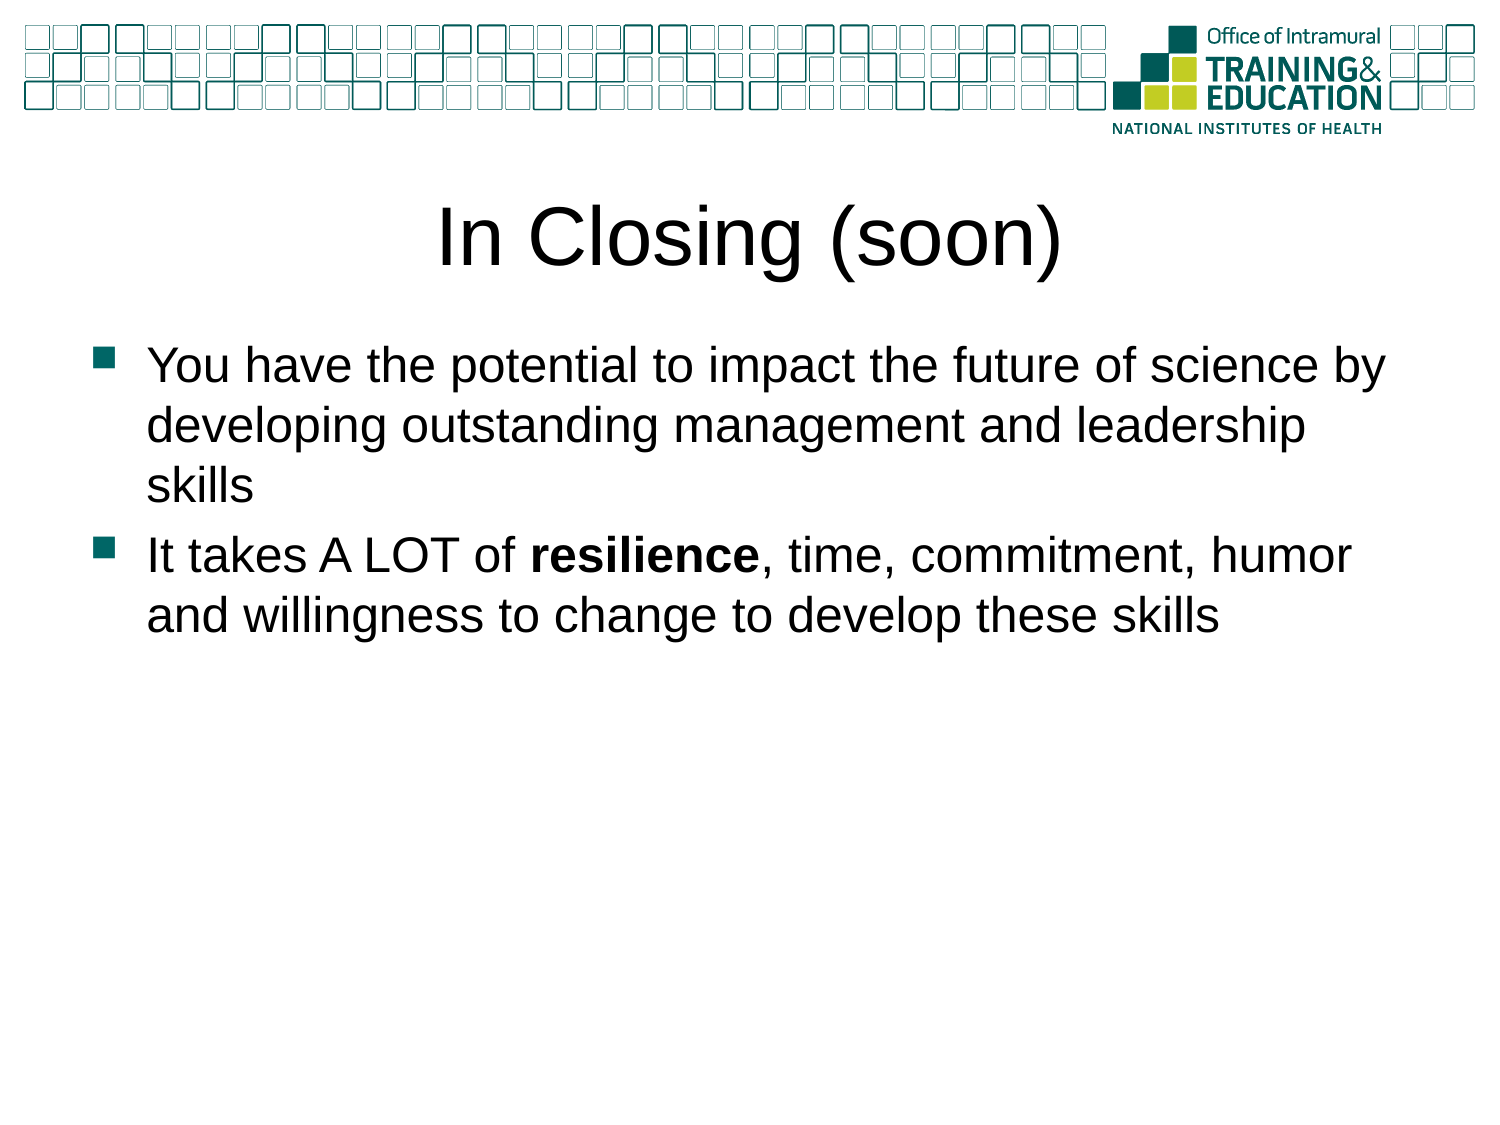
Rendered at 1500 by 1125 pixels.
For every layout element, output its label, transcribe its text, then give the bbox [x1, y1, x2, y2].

list You have the potential to impact the future of science by developing outstanding management and leadership skills It takes A LOT of resilience, time, commitment, humor and willingness to change to develop these skills [75, 324, 1425, 963]
picture [24, 24, 1475, 134]
title In Closing (soon) [75, 174, 1425, 324]
